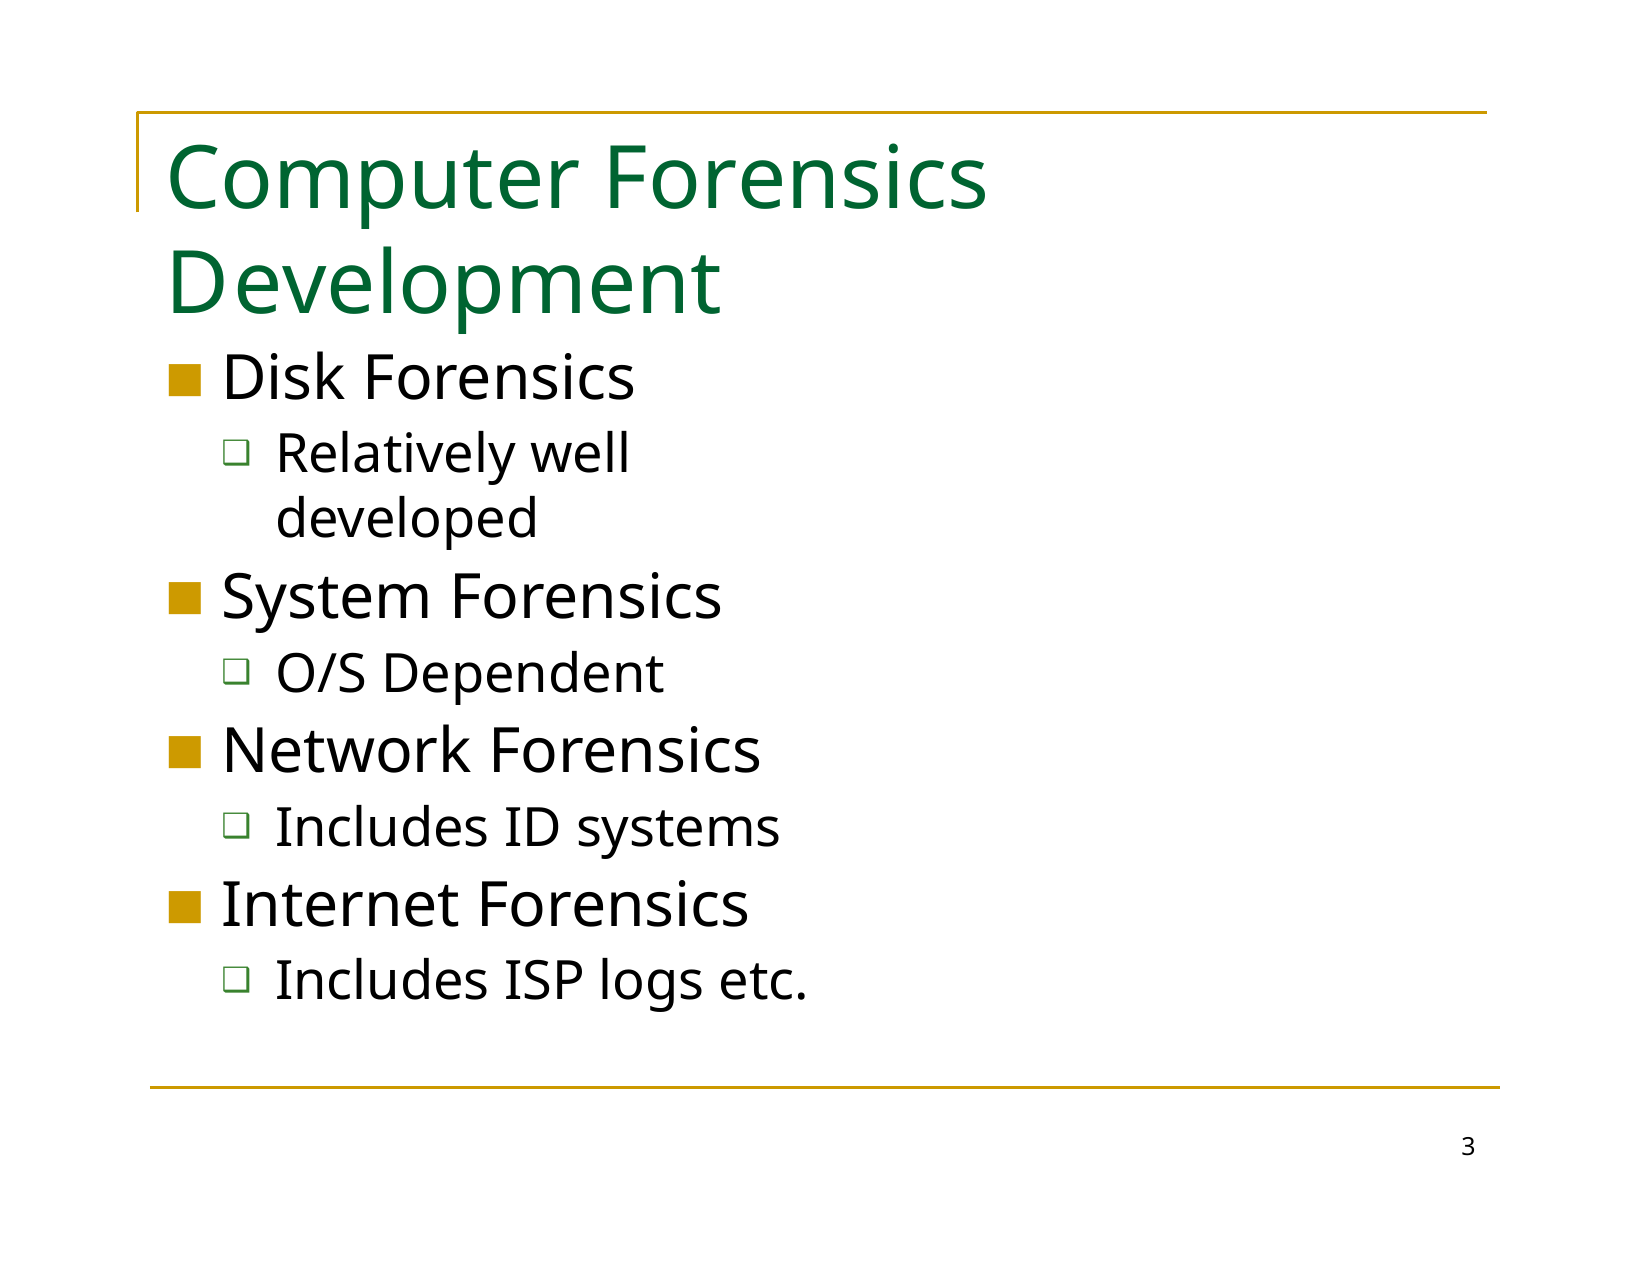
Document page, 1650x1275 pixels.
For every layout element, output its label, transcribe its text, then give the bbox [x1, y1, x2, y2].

title Computer Forensics Development [162, 118, 1347, 334]
slide_number 3 [1455, 1136, 1491, 1275]
text_box Disk Forensics Relatively well developed System Forensics O/S Dependent Network Forensics Includes ID systems Internet Forensics Includes ISP logs etc. [162, 327, 887, 1011]
